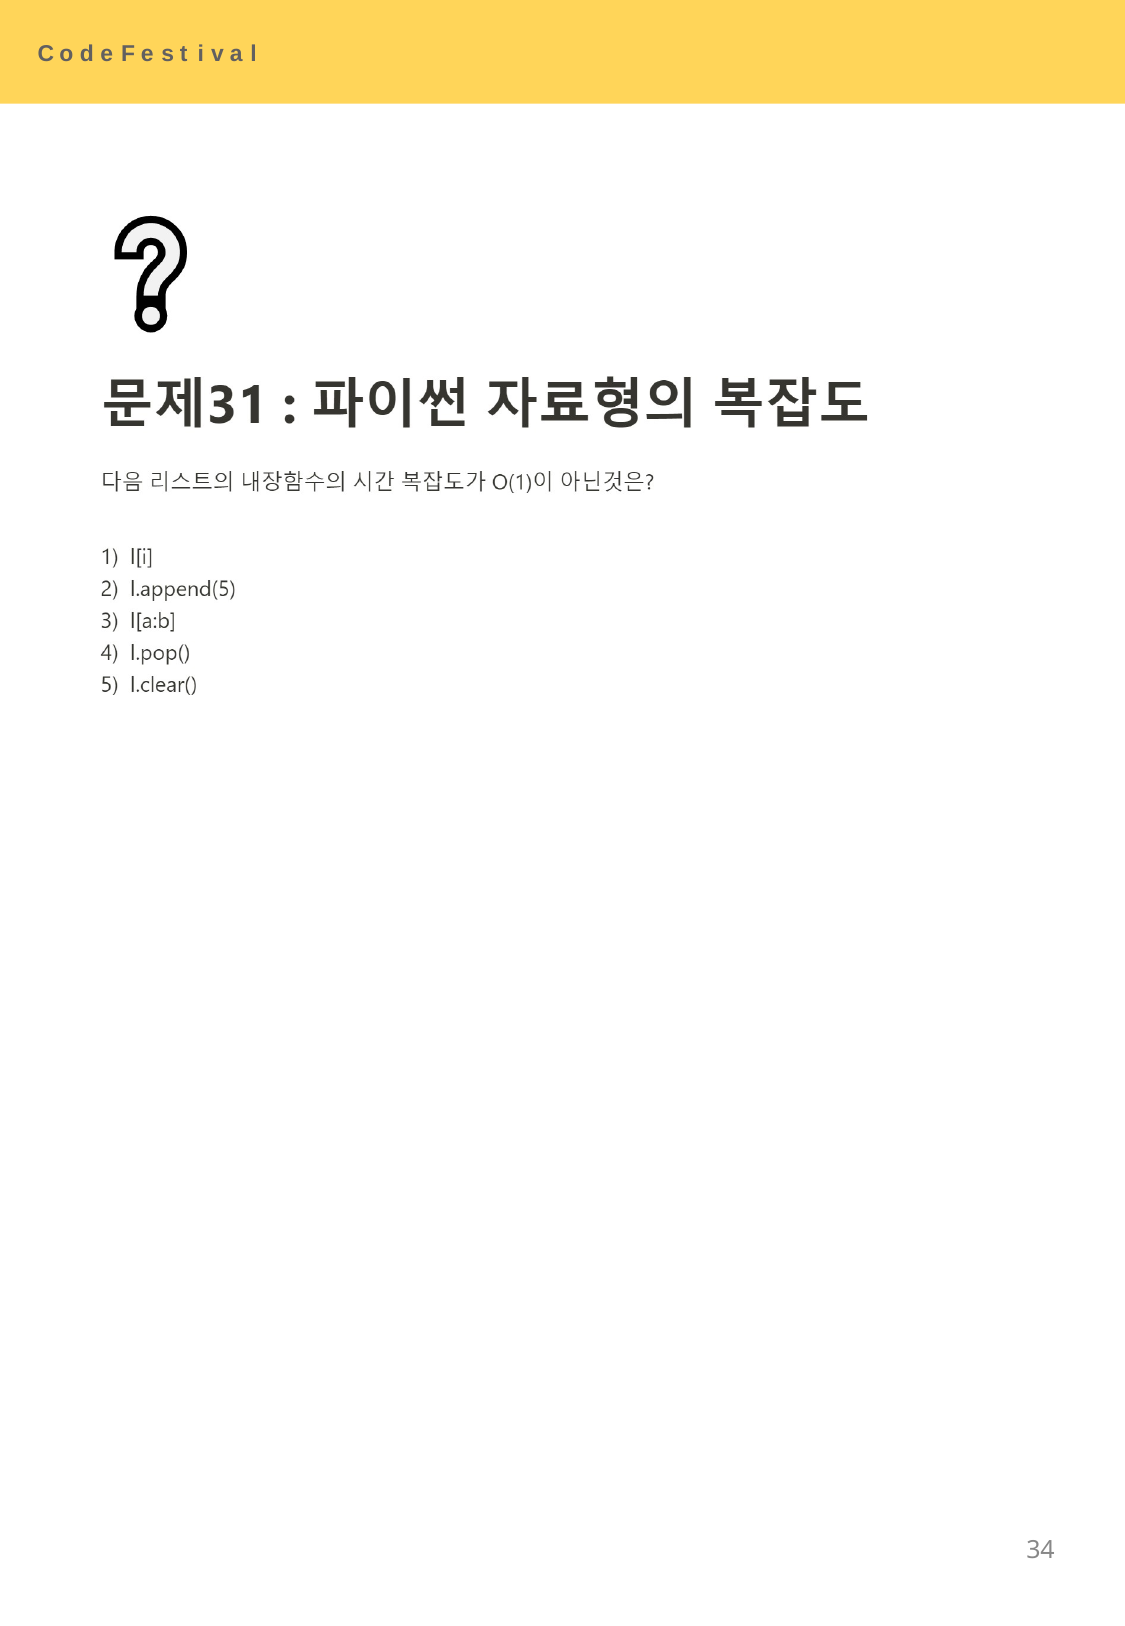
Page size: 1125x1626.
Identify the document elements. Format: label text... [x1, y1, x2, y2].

text_box C o d e F e s t i v a l [35, 36, 264, 67]
text_box [100, 215, 868, 695]
slide_number 10 [1020, 1529, 1062, 1625]
